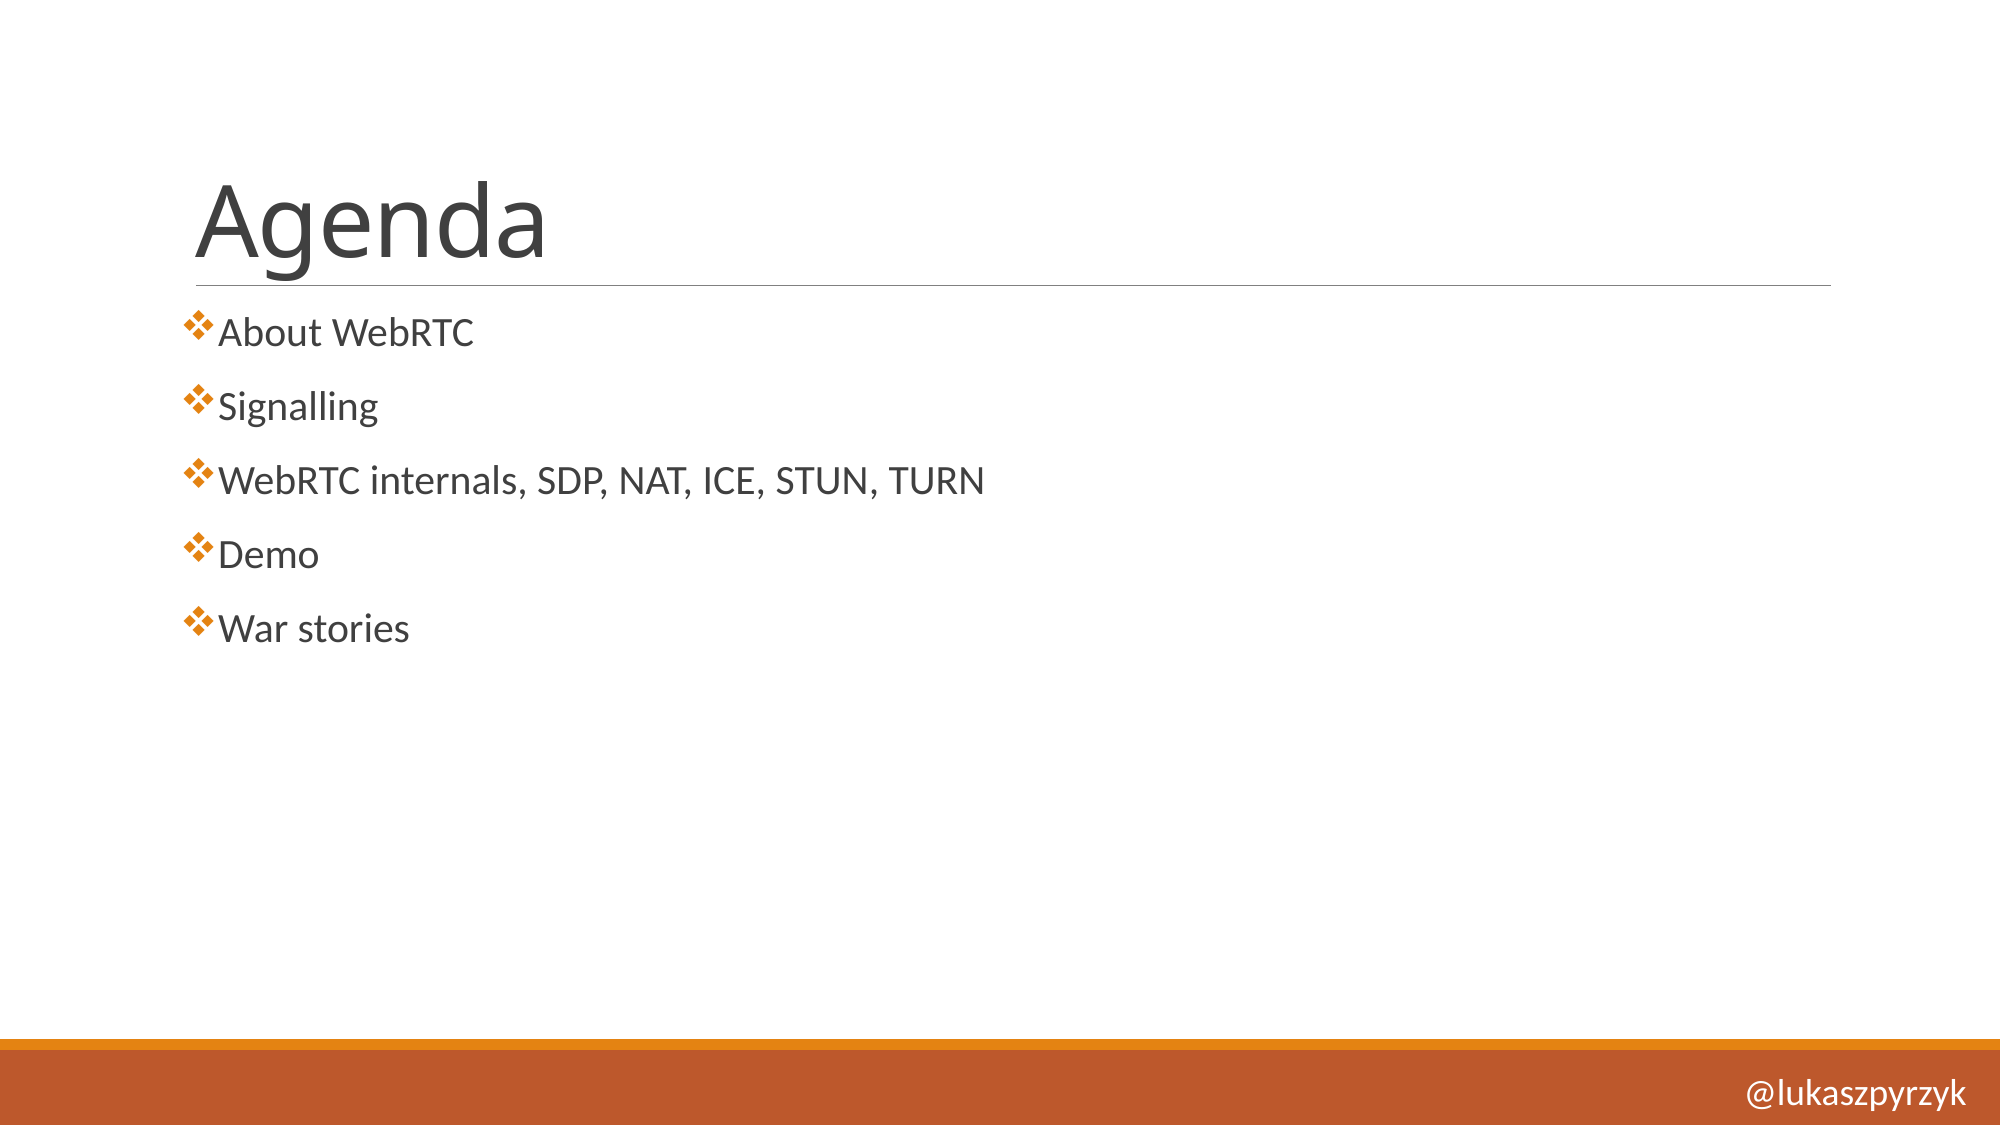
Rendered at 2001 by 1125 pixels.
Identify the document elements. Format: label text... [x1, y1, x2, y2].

list About WebRTC Signalling WebRTC internals, SDP, NAT, ICE, STUN, TURN Demo War stories [180, 302, 1830, 963]
title Agenda [180, 47, 1830, 285]
text_box @lukaszpyrzyk [1728, 1060, 1982, 1121]
